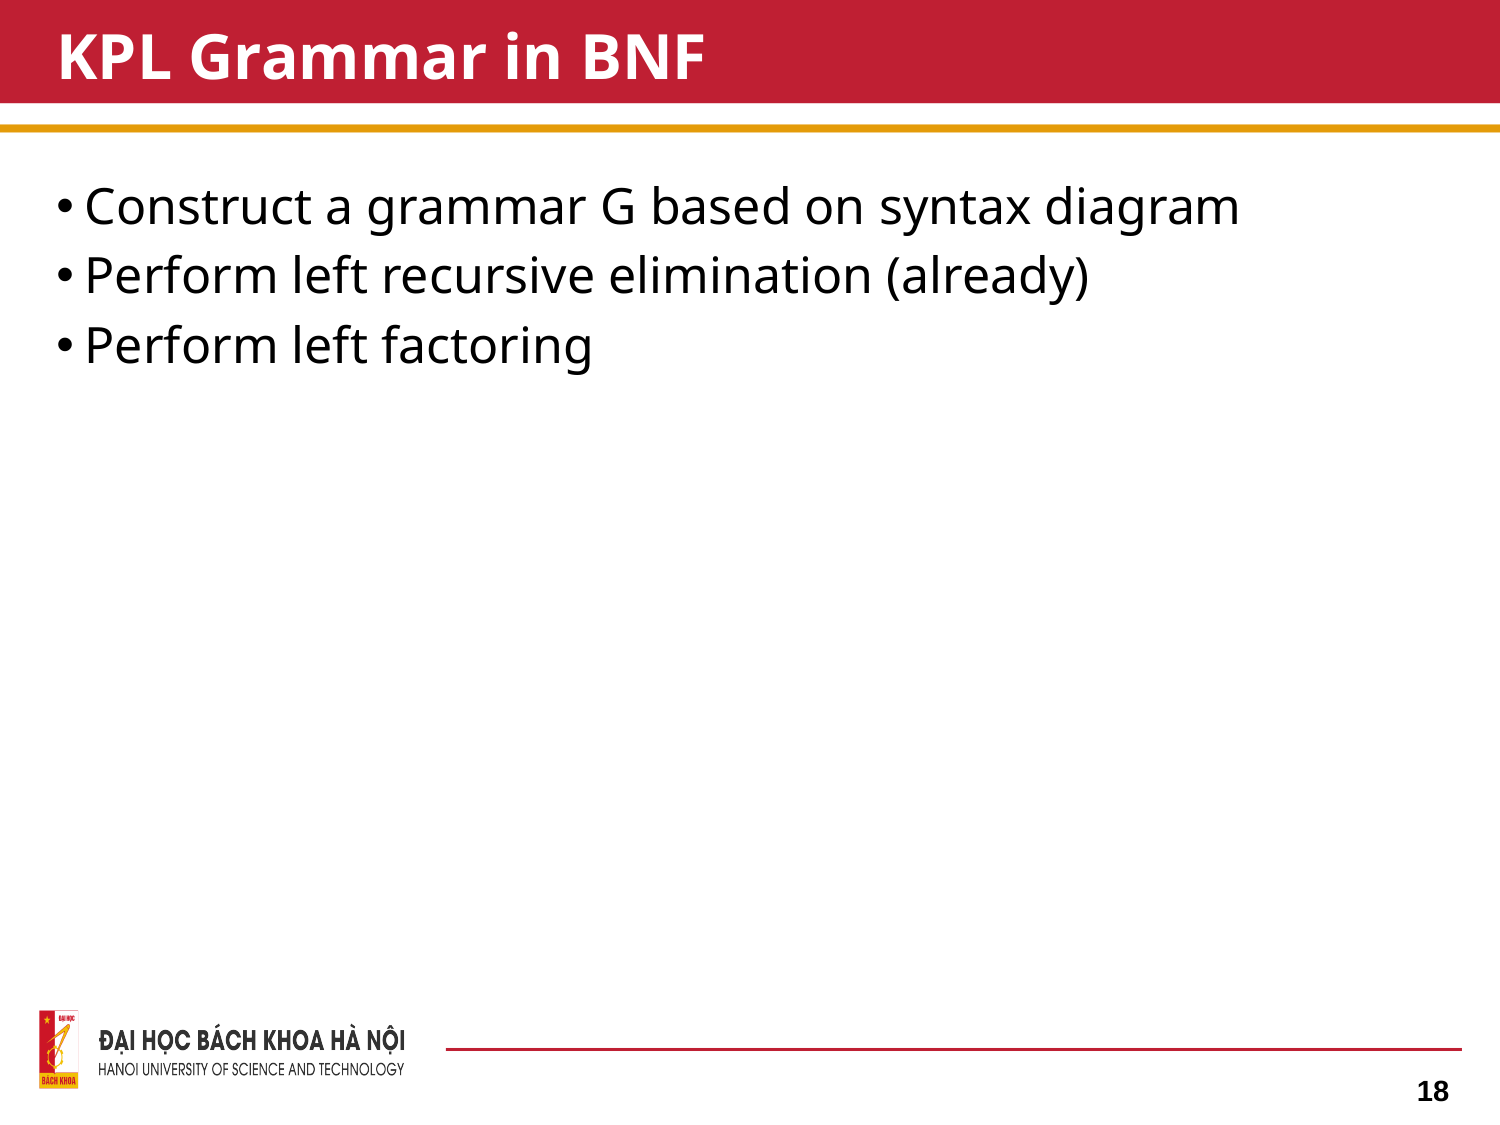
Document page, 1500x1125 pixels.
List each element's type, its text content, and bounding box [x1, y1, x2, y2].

list Construct a grammar G based on syntax diagram Perform left recursive elimination (already) Perform left factoring [41, 173, 1459, 979]
picture [0, 0, 1500, 1125]
slide_number 18 [1126, 1065, 1464, 1125]
title KPL Grammar in BNF [41, 18, 1459, 90]
